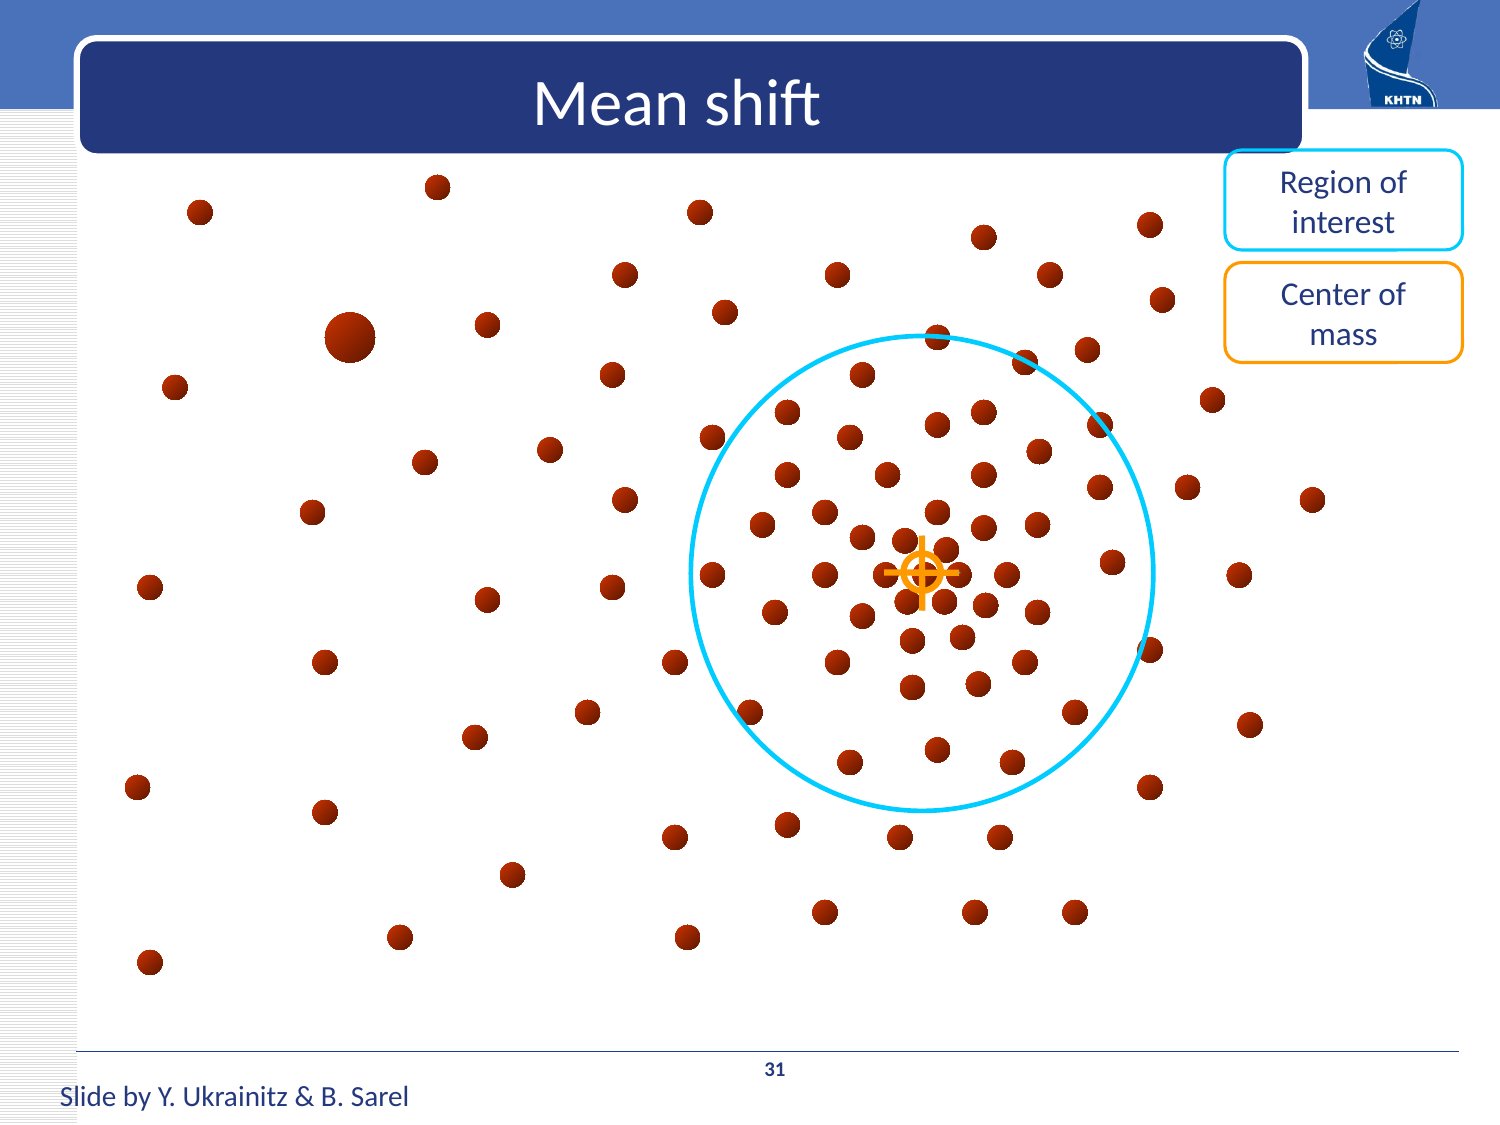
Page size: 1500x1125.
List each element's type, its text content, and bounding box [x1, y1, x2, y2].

text_box [412, 450, 438, 475]
text_box [812, 900, 838, 925]
text_box [312, 800, 338, 826]
text_box [662, 825, 688, 850]
text_box [1226, 562, 1252, 588]
text_box [537, 437, 563, 463]
text_box [774, 819, 800, 838]
text_box [1299, 487, 1325, 513]
text_box [162, 375, 188, 400]
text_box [690, 335, 1154, 812]
text_box [675, 924, 700, 950]
text_box [312, 650, 338, 676]
text_box [474, 312, 500, 338]
text_box [425, 174, 451, 200]
text_box Slide by Y. Ukrainitz & B. Sarel [45, 1070, 425, 1120]
text_box [1037, 262, 1063, 288]
text_box [1175, 474, 1201, 500]
text_box [187, 200, 213, 225]
text_box [987, 825, 1013, 850]
text_box [612, 262, 638, 288]
text_box Center of mass [1224, 262, 1463, 363]
text_box [887, 825, 913, 850]
text_box [137, 575, 163, 601]
text_box [474, 587, 500, 613]
text_box [1149, 287, 1175, 313]
text_box [825, 262, 850, 288]
text_box [324, 312, 376, 363]
text_box [925, 324, 950, 334]
text_box [687, 200, 713, 225]
text_box [137, 950, 163, 976]
text_box [971, 224, 997, 250]
slide_number 31 [600, 1047, 950, 1083]
text_box [1137, 212, 1163, 238]
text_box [883, 535, 960, 611]
text_box [125, 774, 151, 800]
text_box [575, 699, 601, 725]
text_box [462, 725, 488, 751]
text_box [500, 862, 526, 888]
text_box [612, 487, 638, 513]
text_box [300, 500, 325, 526]
text_box [1062, 900, 1088, 925]
text_box [1200, 387, 1225, 413]
text_box [662, 650, 685, 676]
text_box [600, 575, 625, 601]
text_box [600, 362, 625, 388]
text_box [387, 924, 413, 950]
text_box [1237, 712, 1263, 738]
text_box Region of interest [1224, 149, 1463, 250]
text_box [962, 900, 988, 925]
title Mean shift [89, 52, 1265, 145]
picture [1313, 0, 1490, 109]
text_box [1157, 639, 1163, 661]
text_box [1157, 777, 1163, 798]
text_box [712, 299, 738, 325]
